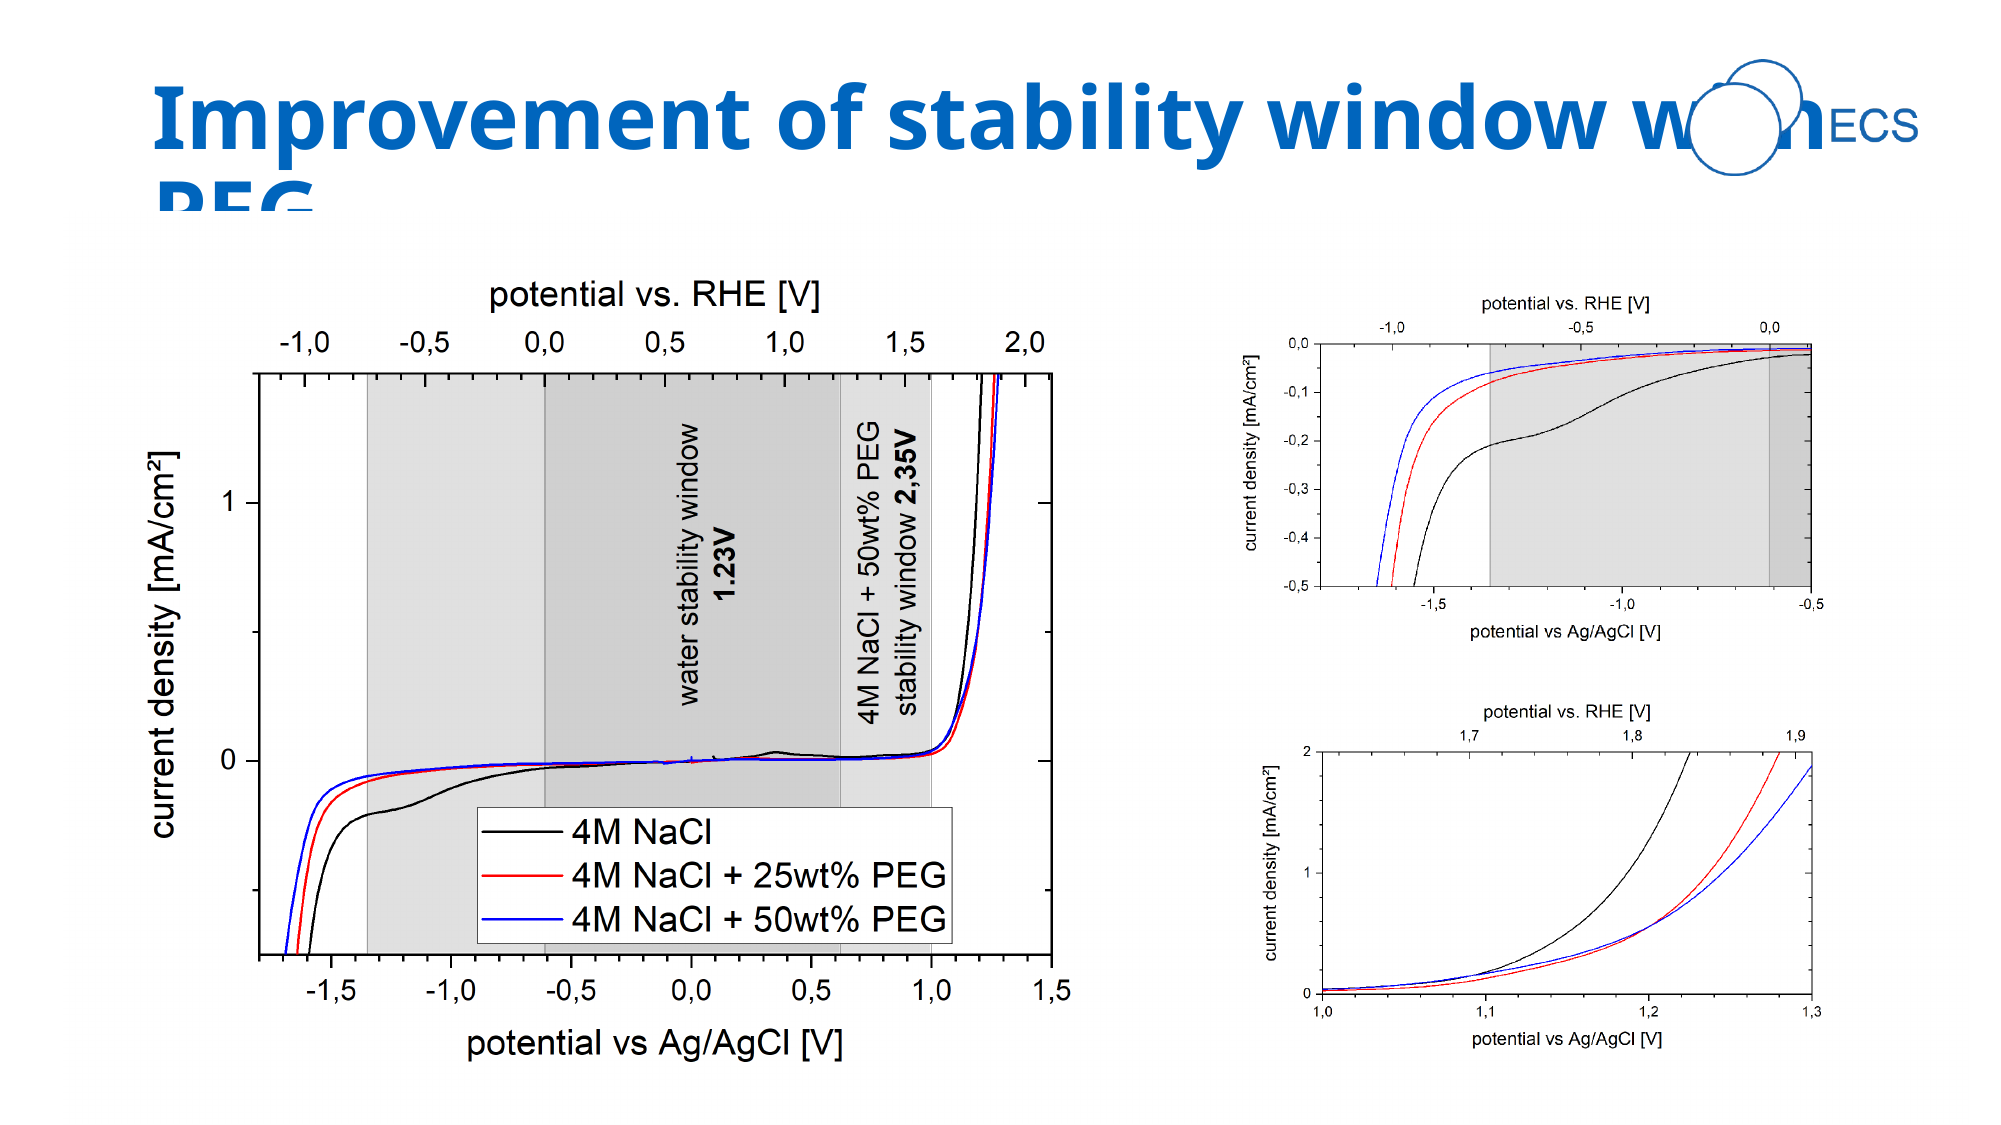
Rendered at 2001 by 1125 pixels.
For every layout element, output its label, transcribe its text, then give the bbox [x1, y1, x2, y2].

picture [63, 211, 1969, 1125]
title Improvement of stability window with PEG [137, 59, 1863, 211]
picture [1687, 59, 1920, 176]
